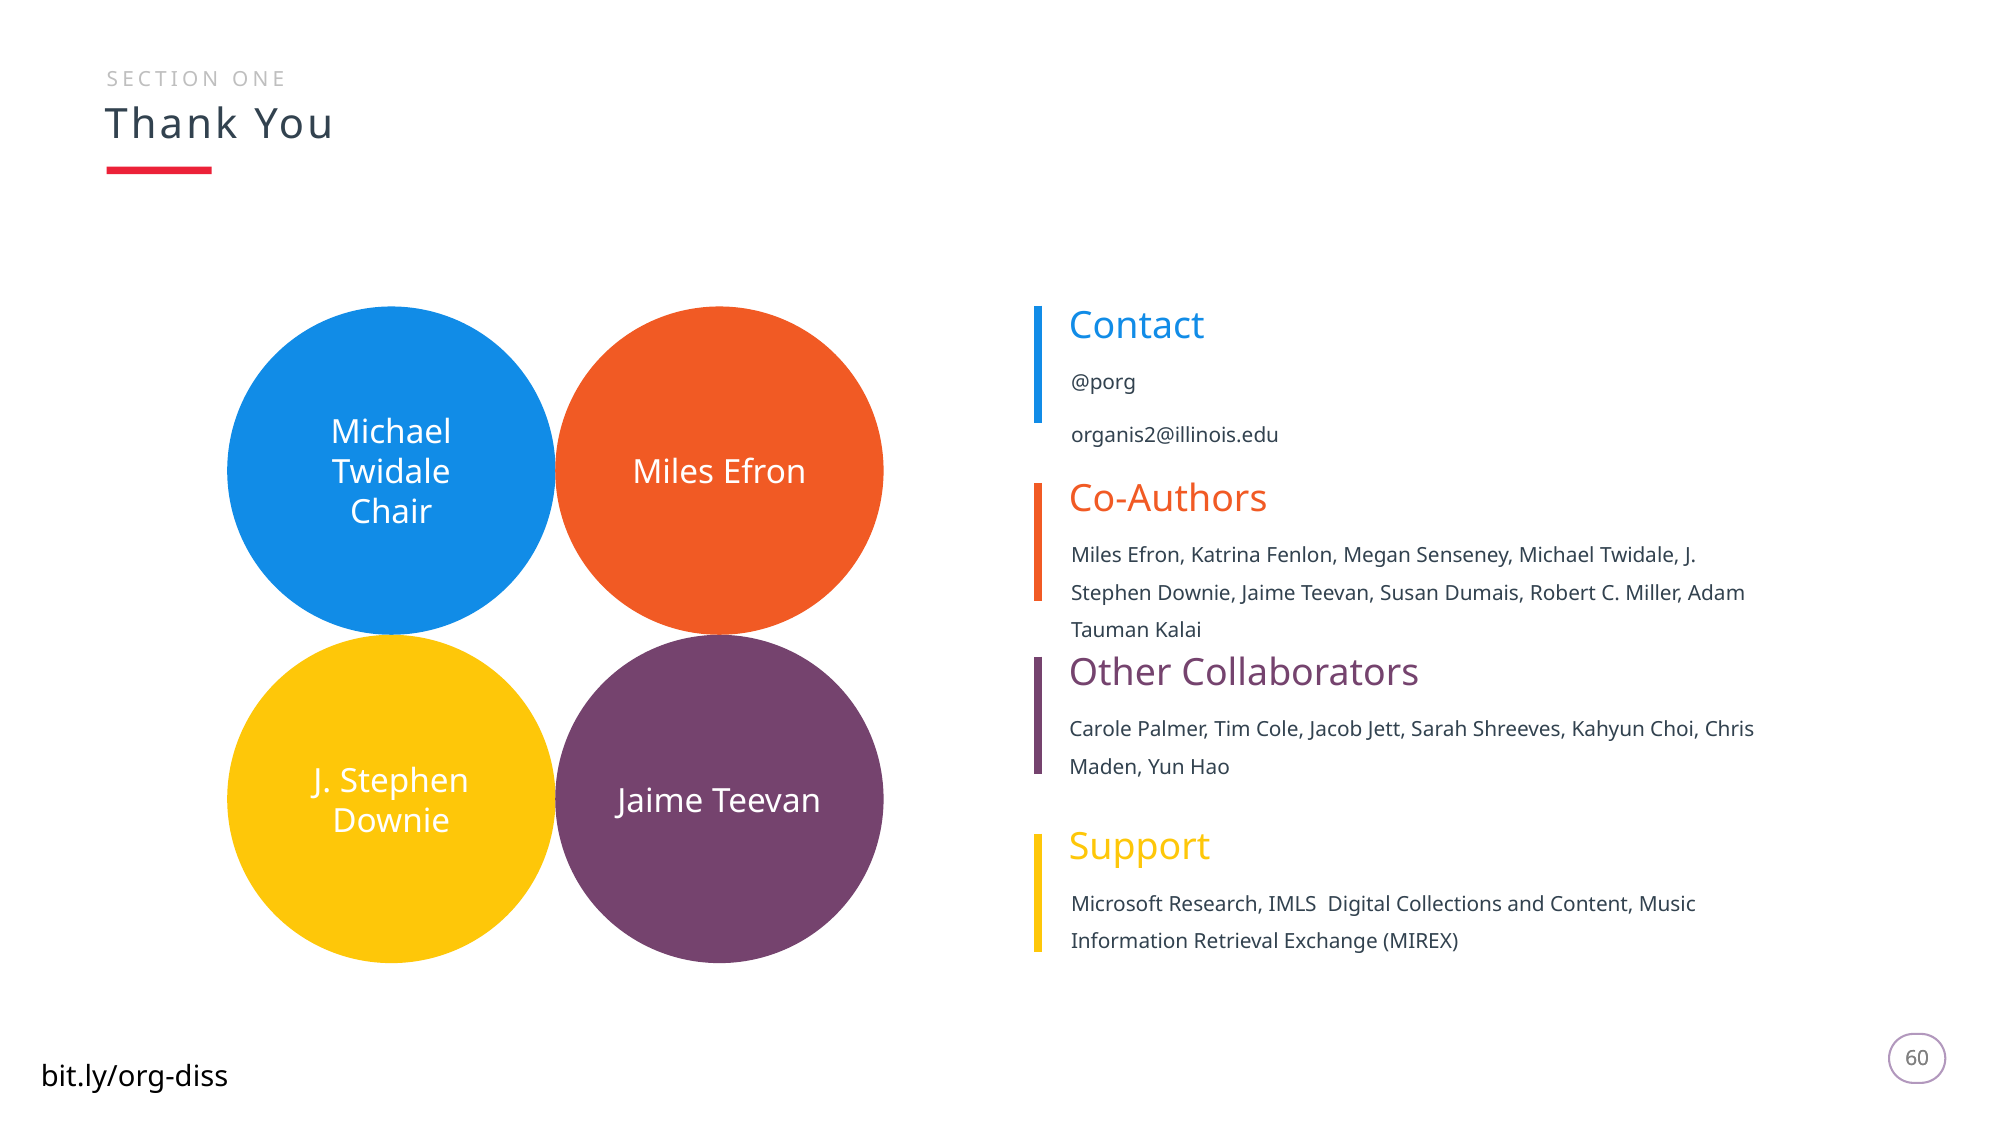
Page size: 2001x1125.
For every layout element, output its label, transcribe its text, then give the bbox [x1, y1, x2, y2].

text_box Support [1068, 827, 1773, 878]
text_box Other Collaborators [1068, 653, 1773, 704]
text_box J. Stephen Downie [226, 633, 555, 965]
list Thank You [104, 102, 1894, 153]
text_box 60 [1881, 1026, 1953, 1091]
text_box Miles Efron, Katrina Fenlon, Megan Senseney, Michael Twidale, J. Stephen Downie, Jaime Teevan, Susan Dumais, Robert C. Miller, Adam Tauman Kalai [1071, 530, 1773, 615]
text_box Miles Efron [554, 305, 885, 635]
text_box Co-Authors [1068, 479, 1773, 530]
text_box Carole Palmer, Tim Cole, Jacob Jett, Sarah Shreeves, Kahyun Choi, Chris Maden, Yun Hao [1069, 704, 1771, 789]
list SECTION ONE [106, 68, 1896, 94]
text_box Jaime Teevan [554, 633, 885, 965]
text_box Michael Twidale Chair [226, 305, 555, 635]
text_box Microsoft Research, IMLS Digital Collections and Content, Music Information Retrieval Exchange (MIREX) [1071, 878, 1773, 963]
text_box Contact [1068, 305, 1773, 356]
text_box @porg organis2@illinois.edu [1071, 356, 1773, 441]
